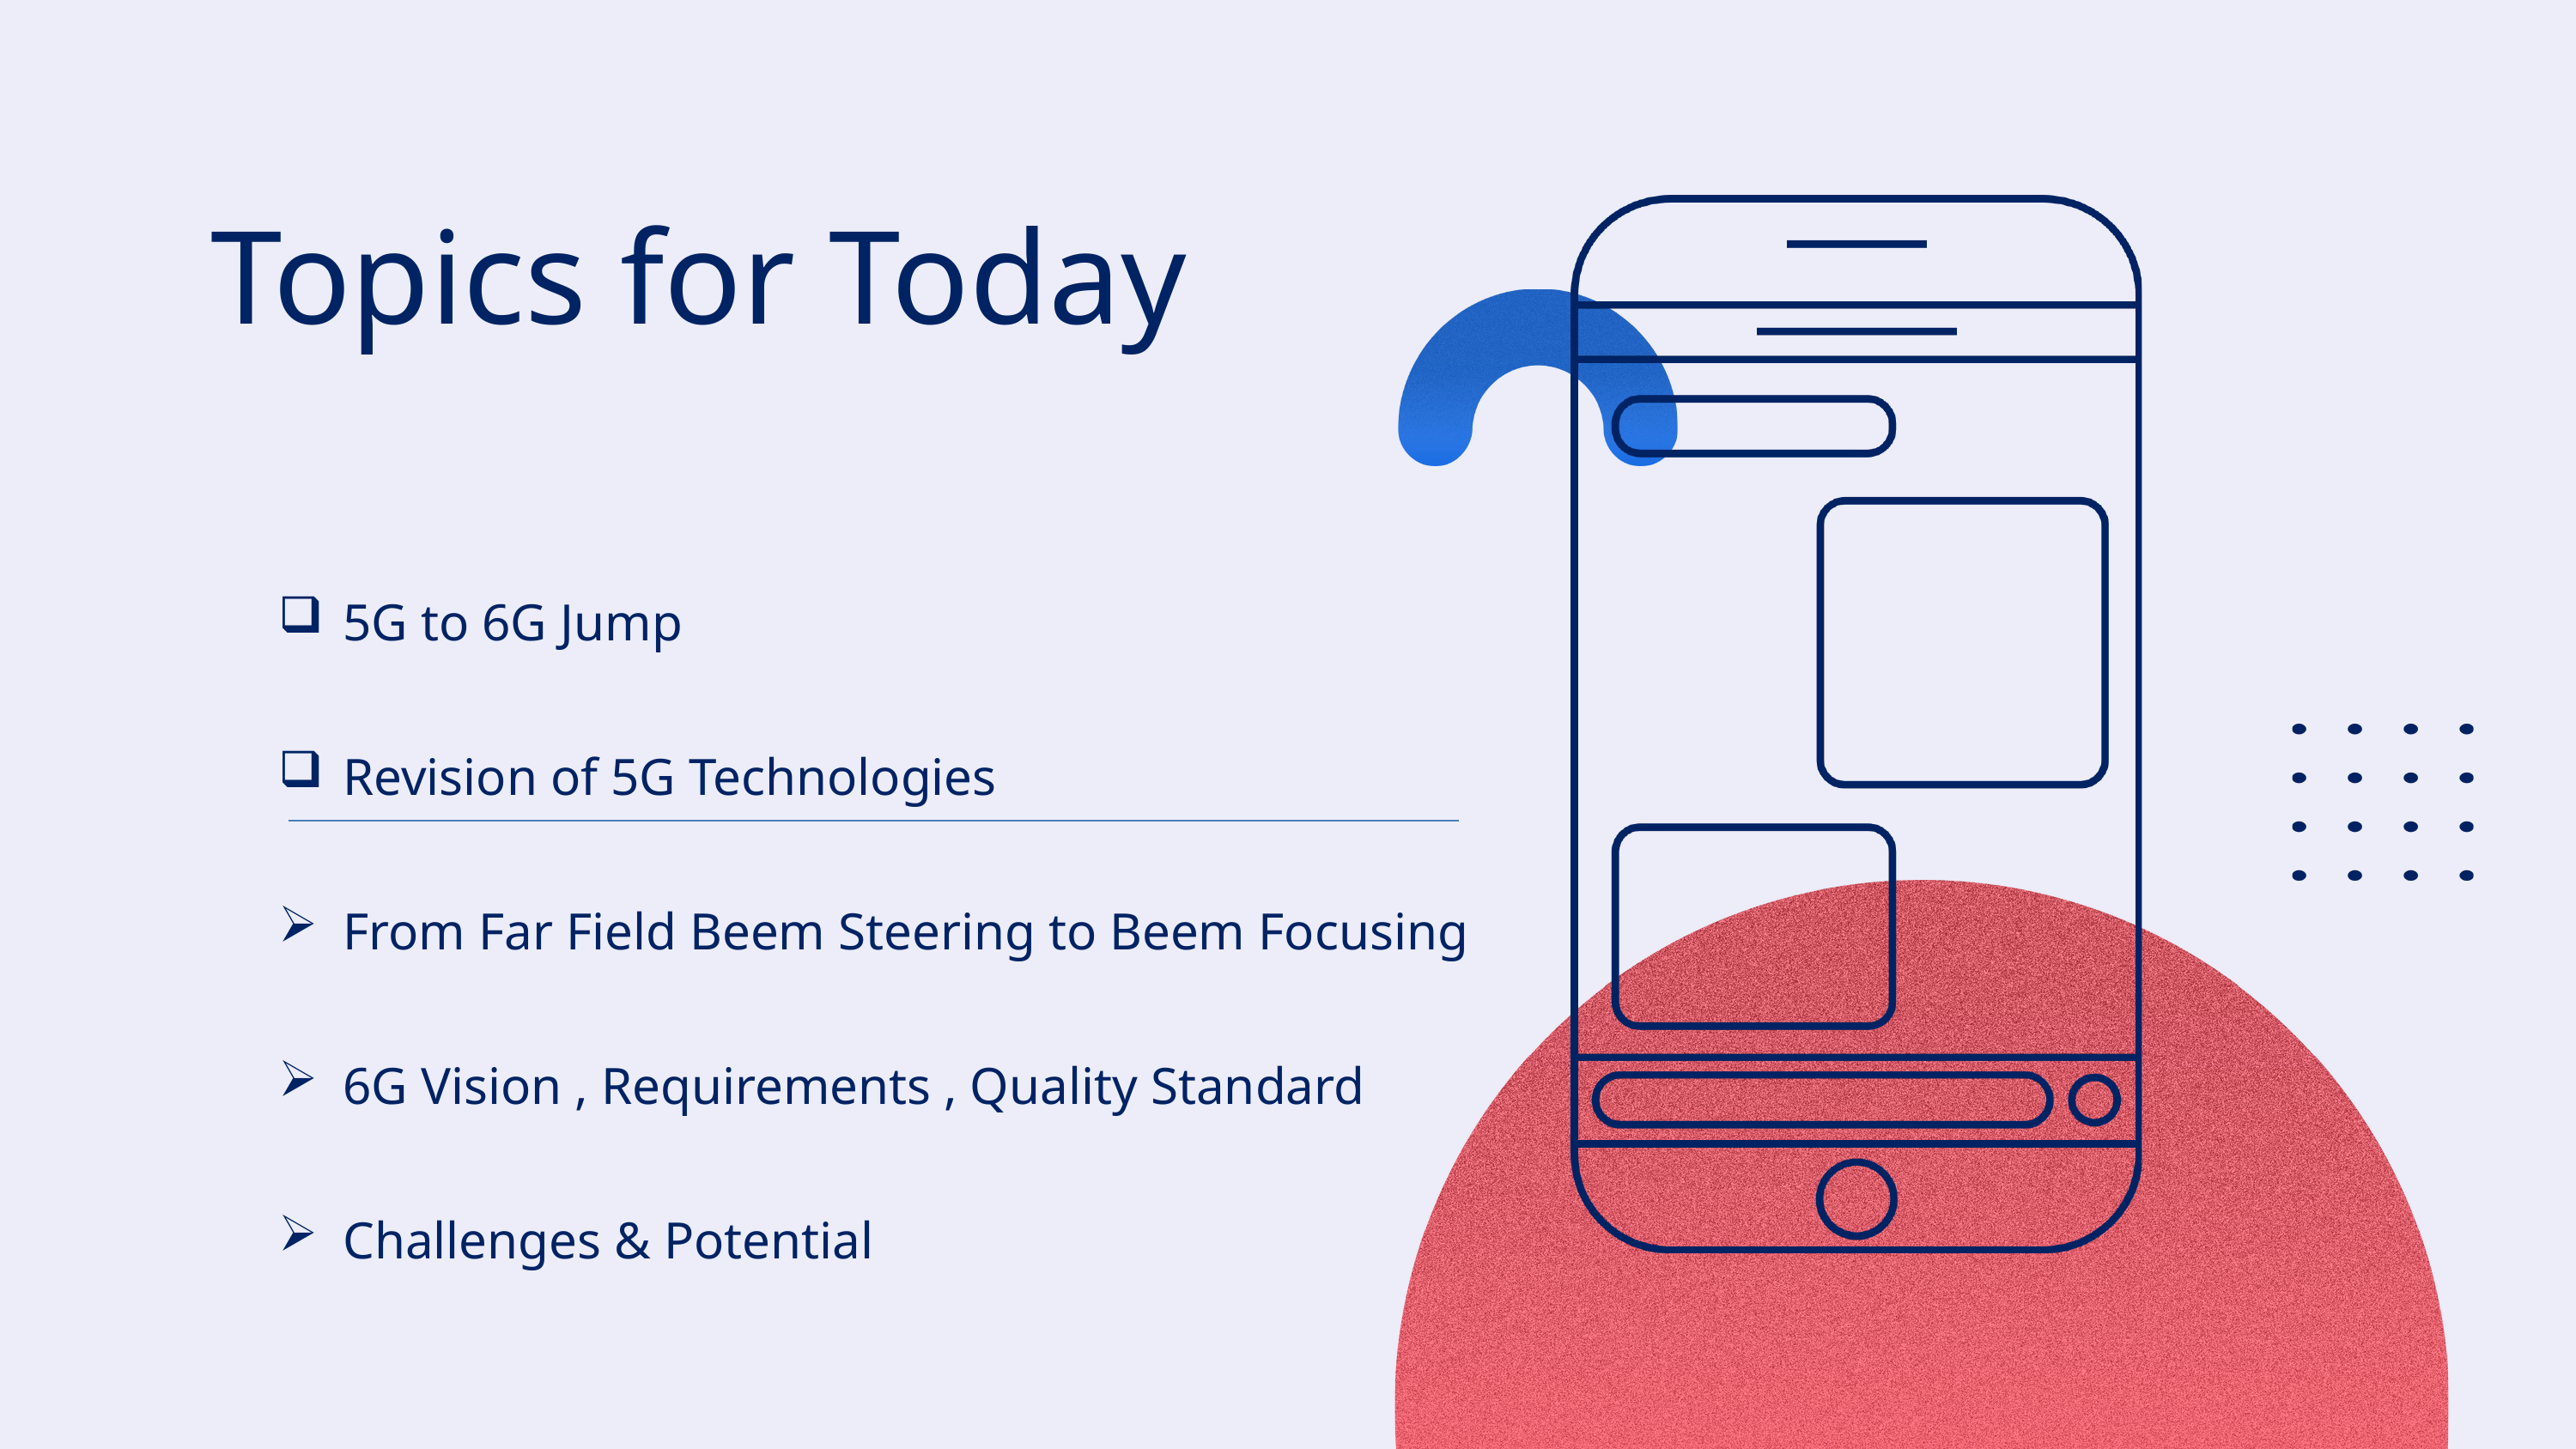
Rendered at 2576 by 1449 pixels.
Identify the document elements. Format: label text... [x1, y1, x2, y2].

text_box [2292, 724, 2474, 881]
text_box Topics for Today [210, 195, 1239, 350]
text_box [1571, 195, 2142, 1253]
text_box [1394, 880, 2449, 1449]
text_box [1398, 289, 1571, 466]
text_box 5G to 6G Jump Revision of 5G Technologies From Far Field Beem Steering to Beem Focusing 6G Vision , Requirements , Quality Standard Challenges & Potential [265, 489, 1481, 1276]
